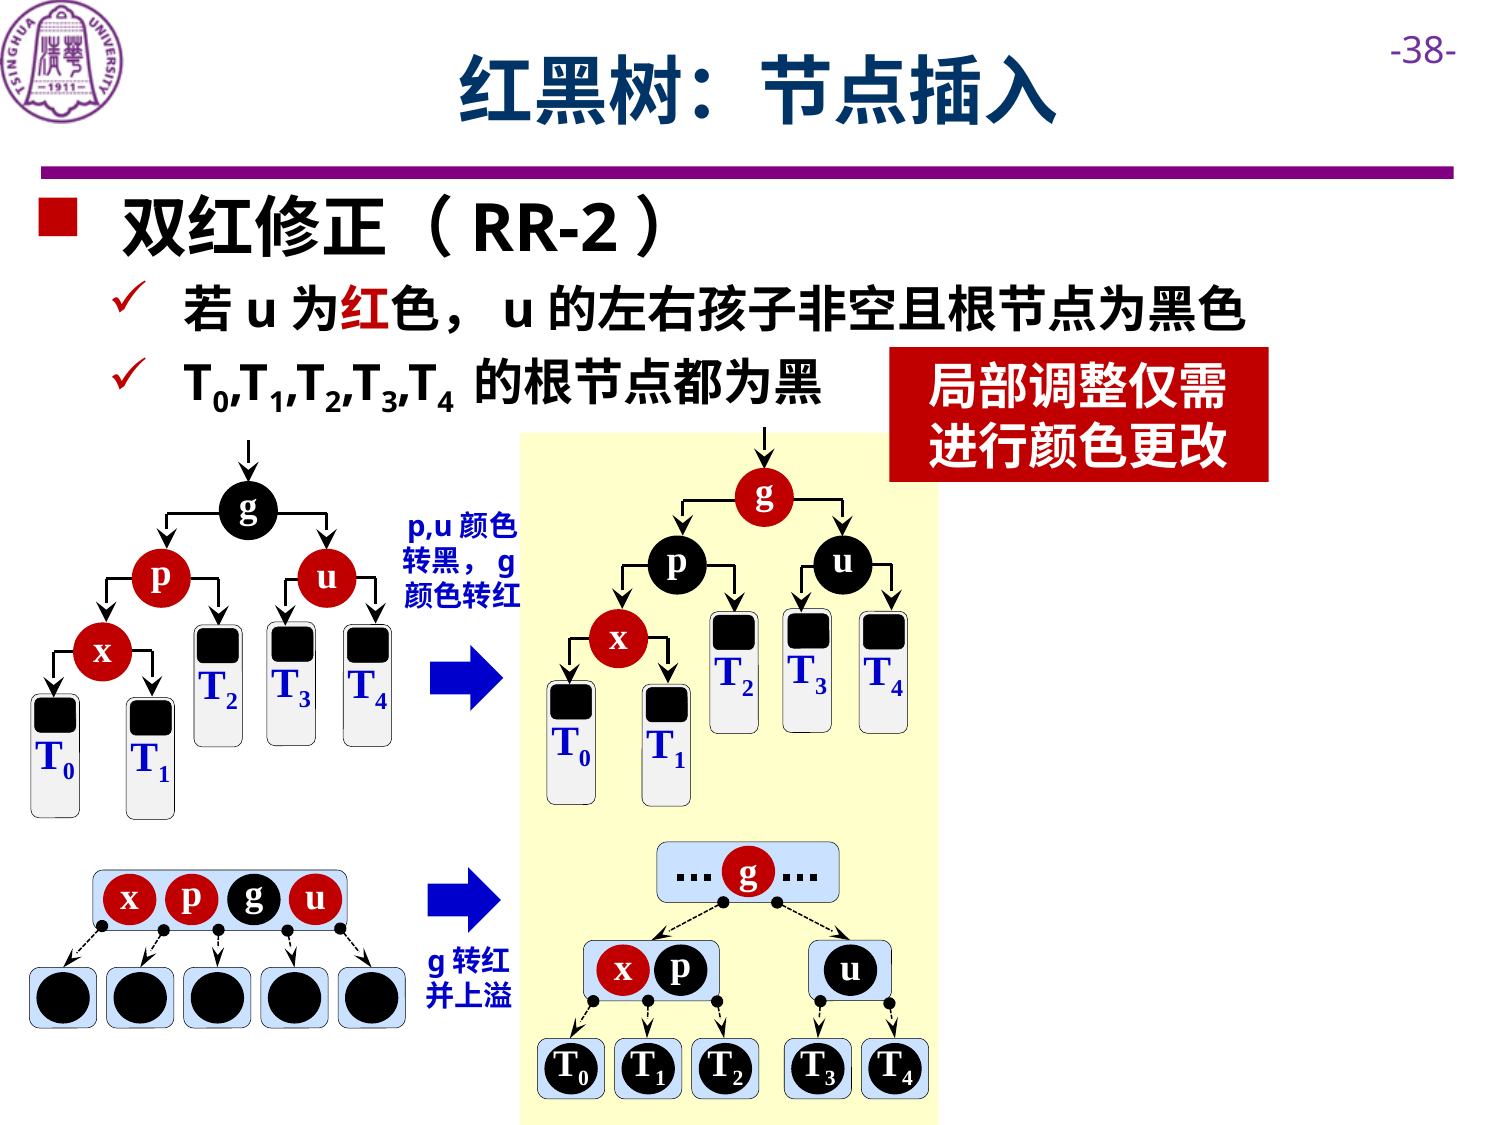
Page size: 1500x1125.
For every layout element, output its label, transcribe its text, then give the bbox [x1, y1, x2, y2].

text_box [776, 902, 851, 941]
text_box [682, 500, 735, 536]
text_box [713, 615, 755, 650]
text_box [190, 578, 219, 627]
text_box T0 [546, 680, 596, 805]
text_box p [647, 535, 707, 595]
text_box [337, 967, 406, 1029]
text_box T1 [126, 697, 175, 820]
text_box [271, 626, 314, 662]
text_box T2 [193, 624, 243, 747]
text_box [889, 1003, 896, 1036]
text_box x [73, 622, 132, 682]
text_box [583, 940, 720, 1001]
text_box g [218, 481, 278, 541]
text_box g [721, 845, 776, 898]
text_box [691, 1038, 760, 1100]
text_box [62, 925, 103, 968]
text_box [716, 1001, 725, 1036]
text_box x [103, 873, 157, 926]
text_box [130, 700, 172, 736]
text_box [340, 928, 372, 968]
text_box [106, 967, 175, 1029]
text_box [287, 930, 295, 965]
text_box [569, 1000, 594, 1036]
text_box T0 [30, 693, 80, 818]
text_box p [131, 548, 191, 608]
text_box T4 [859, 611, 908, 734]
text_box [29, 967, 97, 1029]
text_box [808, 940, 892, 1001]
text_box u [297, 549, 357, 608]
title 红黑树：节点插入 [135, 13, 1383, 165]
text_box u [288, 873, 343, 926]
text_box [787, 499, 843, 537]
text_box 双红修正（RR-2） 若u为红色，u的左右孩子非空且根节点为黑色 T0,T1,T2,T3,T4 的根节点都为黑 [18, 177, 1495, 426]
text_box [197, 628, 239, 663]
text_box [863, 614, 905, 650]
text_box p [165, 873, 219, 926]
text_box T2 [709, 611, 759, 734]
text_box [105, 578, 150, 623]
text_box [347, 627, 389, 663]
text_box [614, 1038, 683, 1100]
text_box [866, 564, 892, 611]
text_box u [823, 944, 878, 996]
text_box 局部调整仅需进行颜色更改 [889, 347, 1269, 482]
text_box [800, 566, 824, 613]
text_box [34, 697, 76, 733]
text_box T3 [782, 608, 832, 733]
text_box g转红并上溢 [399, 935, 540, 1020]
text_box x [589, 609, 648, 669]
text_box [787, 613, 830, 649]
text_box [651, 901, 724, 941]
text_box g [227, 873, 281, 926]
text_box p [654, 949, 708, 996]
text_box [139, 929, 164, 965]
text_box [520, 432, 939, 1125]
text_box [350, 577, 376, 624]
text_box g [734, 468, 794, 527]
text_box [537, 1038, 605, 1100]
text_box b [611, 1040, 762, 1105]
text_box x [596, 944, 650, 996]
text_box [569, 638, 592, 685]
text_box [550, 684, 592, 720]
picture [0, 0, 124, 124]
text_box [271, 512, 327, 550]
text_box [817, 1000, 821, 1036]
text_box [656, 841, 840, 903]
text_box [427, 867, 501, 933]
text_box u [813, 535, 873, 595]
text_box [861, 1038, 929, 1100]
text_box [646, 687, 688, 722]
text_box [126, 650, 153, 697]
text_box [642, 637, 669, 684]
text_box T1 [641, 684, 691, 807]
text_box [260, 967, 329, 1029]
text_box p,u颜色转黑，g颜色转红 [387, 499, 539, 620]
text_box T4 [343, 624, 392, 747]
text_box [166, 513, 219, 550]
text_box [183, 967, 252, 1029]
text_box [284, 579, 308, 626]
text_box T3 [266, 621, 316, 746]
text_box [783, 1038, 852, 1100]
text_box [706, 564, 735, 614]
text_box [92, 870, 348, 931]
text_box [53, 651, 76, 698]
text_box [621, 565, 666, 610]
text_box [430, 645, 504, 711]
